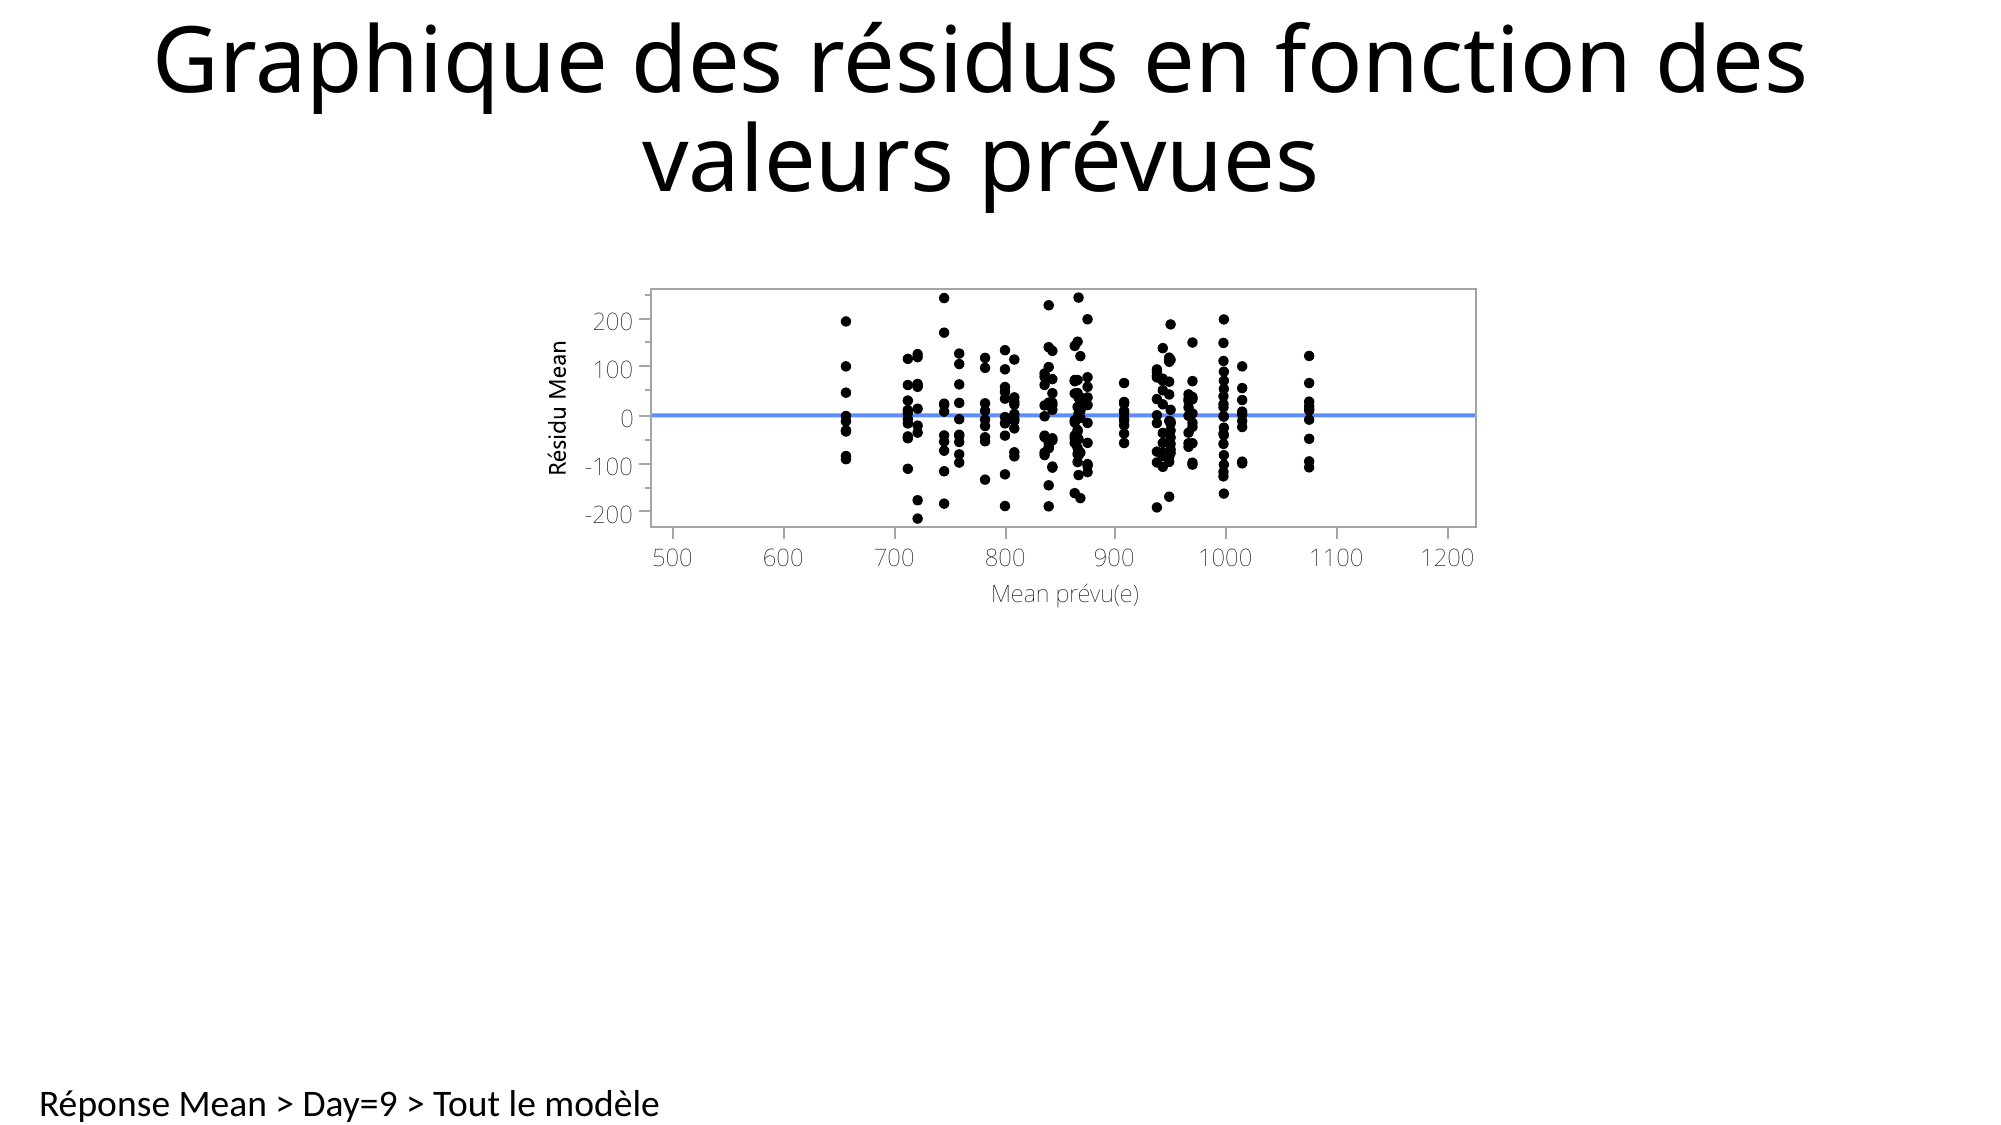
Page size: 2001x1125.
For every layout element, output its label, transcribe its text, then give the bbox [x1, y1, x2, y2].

title Graphique des résidus en fonction des valeurs prévues [0, 0, 1963, 225]
picture [528, 270, 1510, 629]
text_box Réponse Mean > Day=9 > Tout le modèle [39, 1079, 661, 1125]
